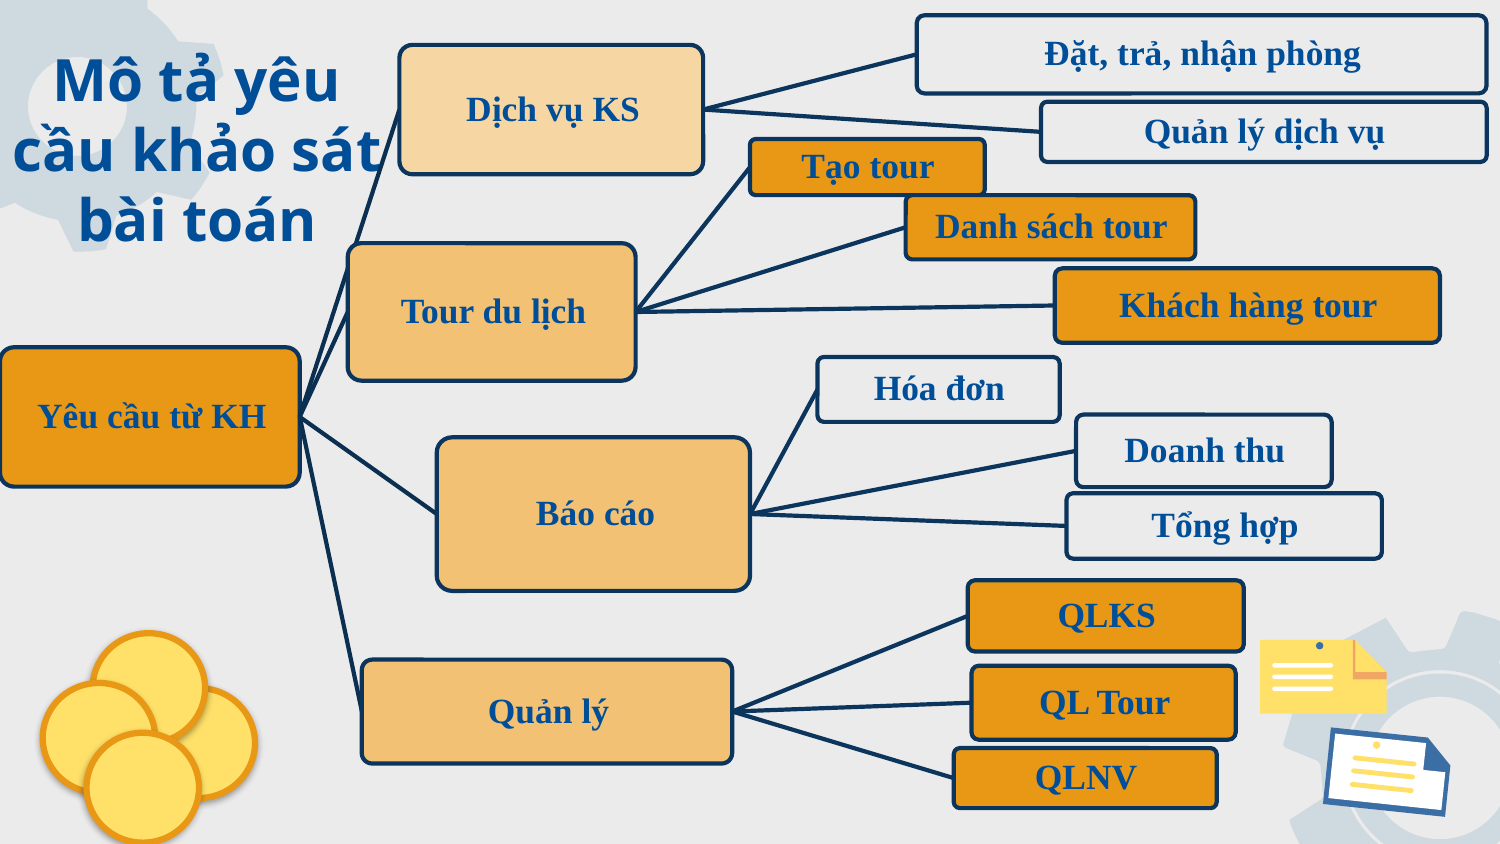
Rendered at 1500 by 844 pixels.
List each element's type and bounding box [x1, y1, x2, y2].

text_box [0, 14, 1487, 834]
